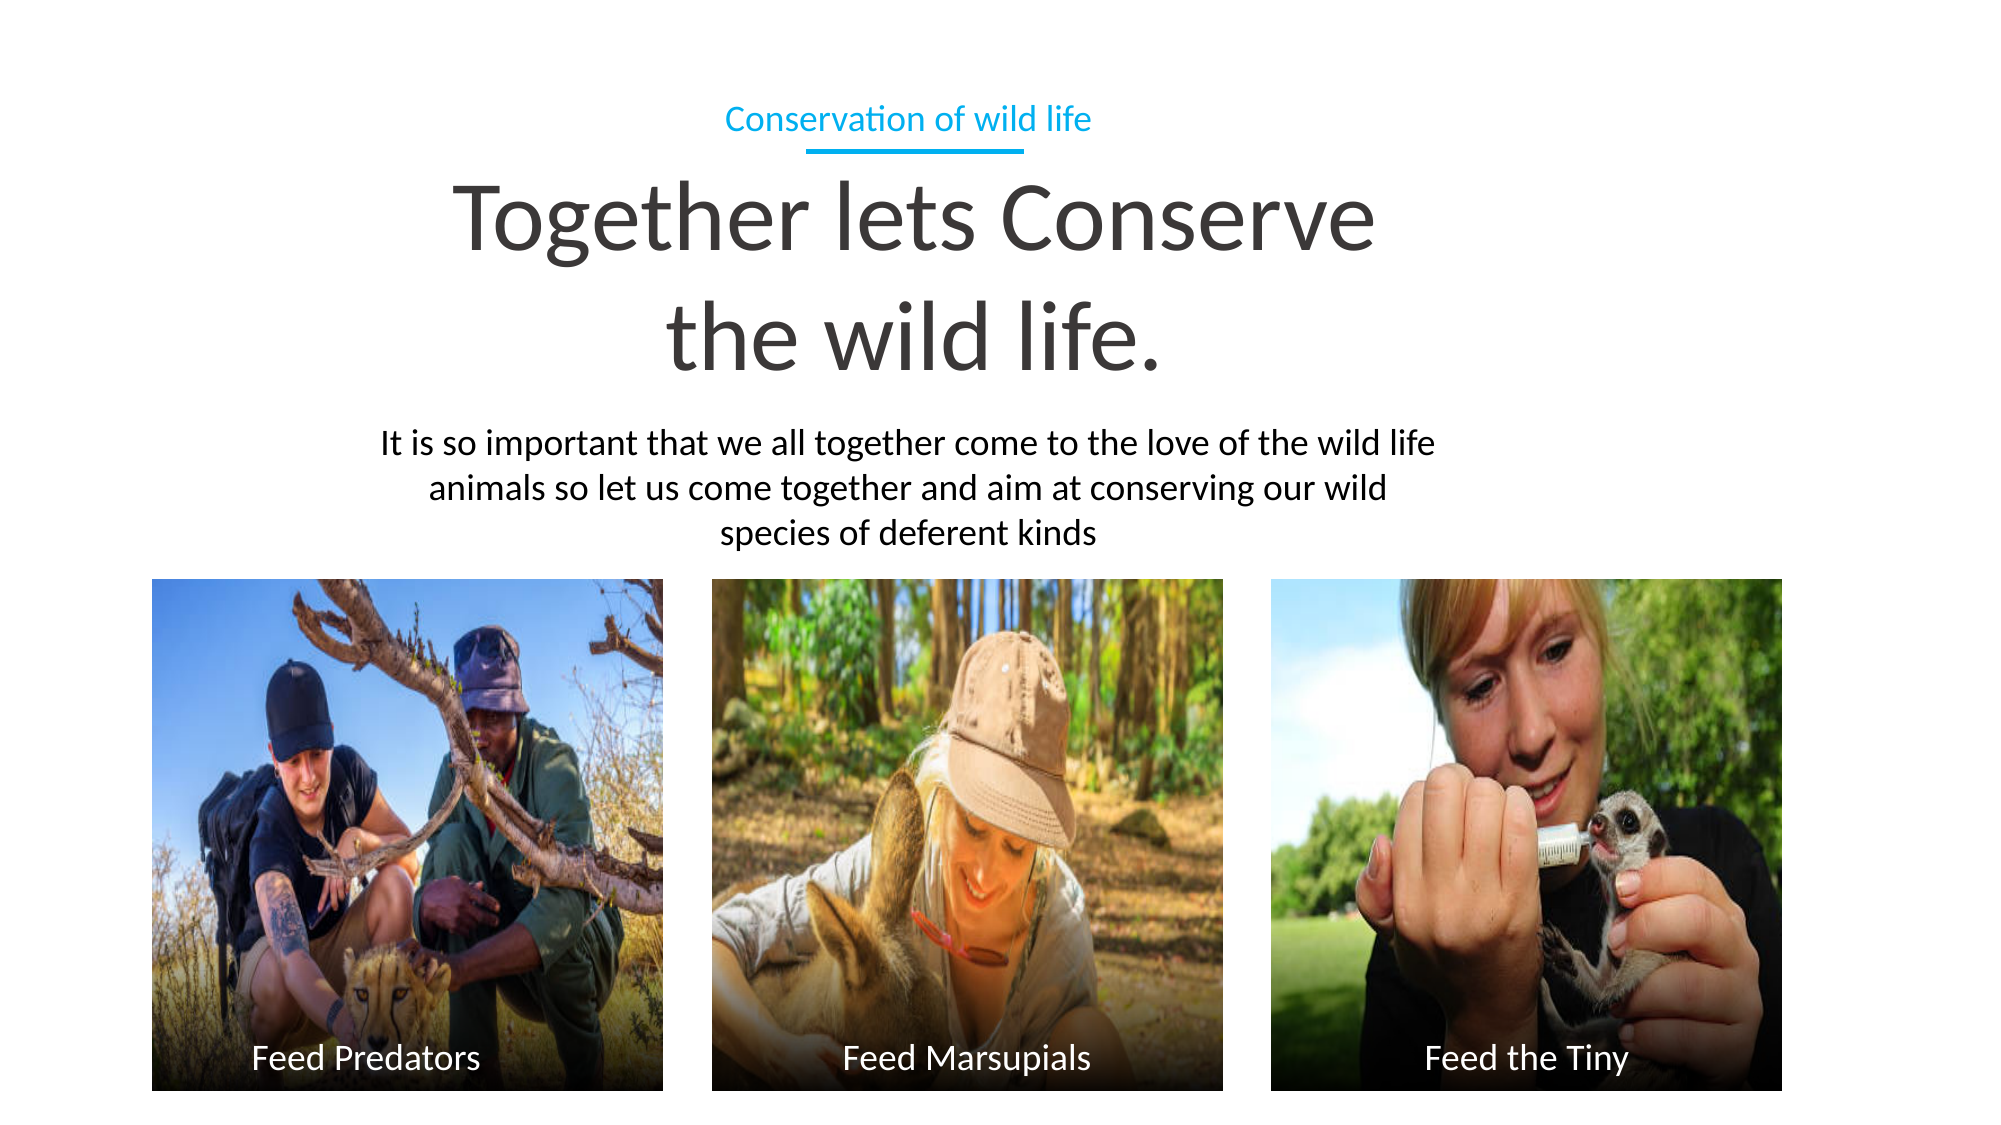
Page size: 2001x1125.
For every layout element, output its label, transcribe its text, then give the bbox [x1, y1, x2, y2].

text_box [552, 86, 1265, 155]
text_box Together lets Conserve the wild life. [380, 143, 1450, 399]
text_box Feed Marsupials [807, 1026, 1127, 1086]
text_box [1269, 576, 1784, 1093]
text_box Feed Predators [206, 1026, 527, 1086]
text_box Feed the Tiny [1367, 1026, 1687, 1086]
text_box [710, 576, 1225, 1093]
text_box It is so important that we all together come to the love of the wild life animals so let us come together and aim at conserving our wild species of deferent kinds [355, 410, 1462, 561]
text_box [150, 576, 665, 1093]
